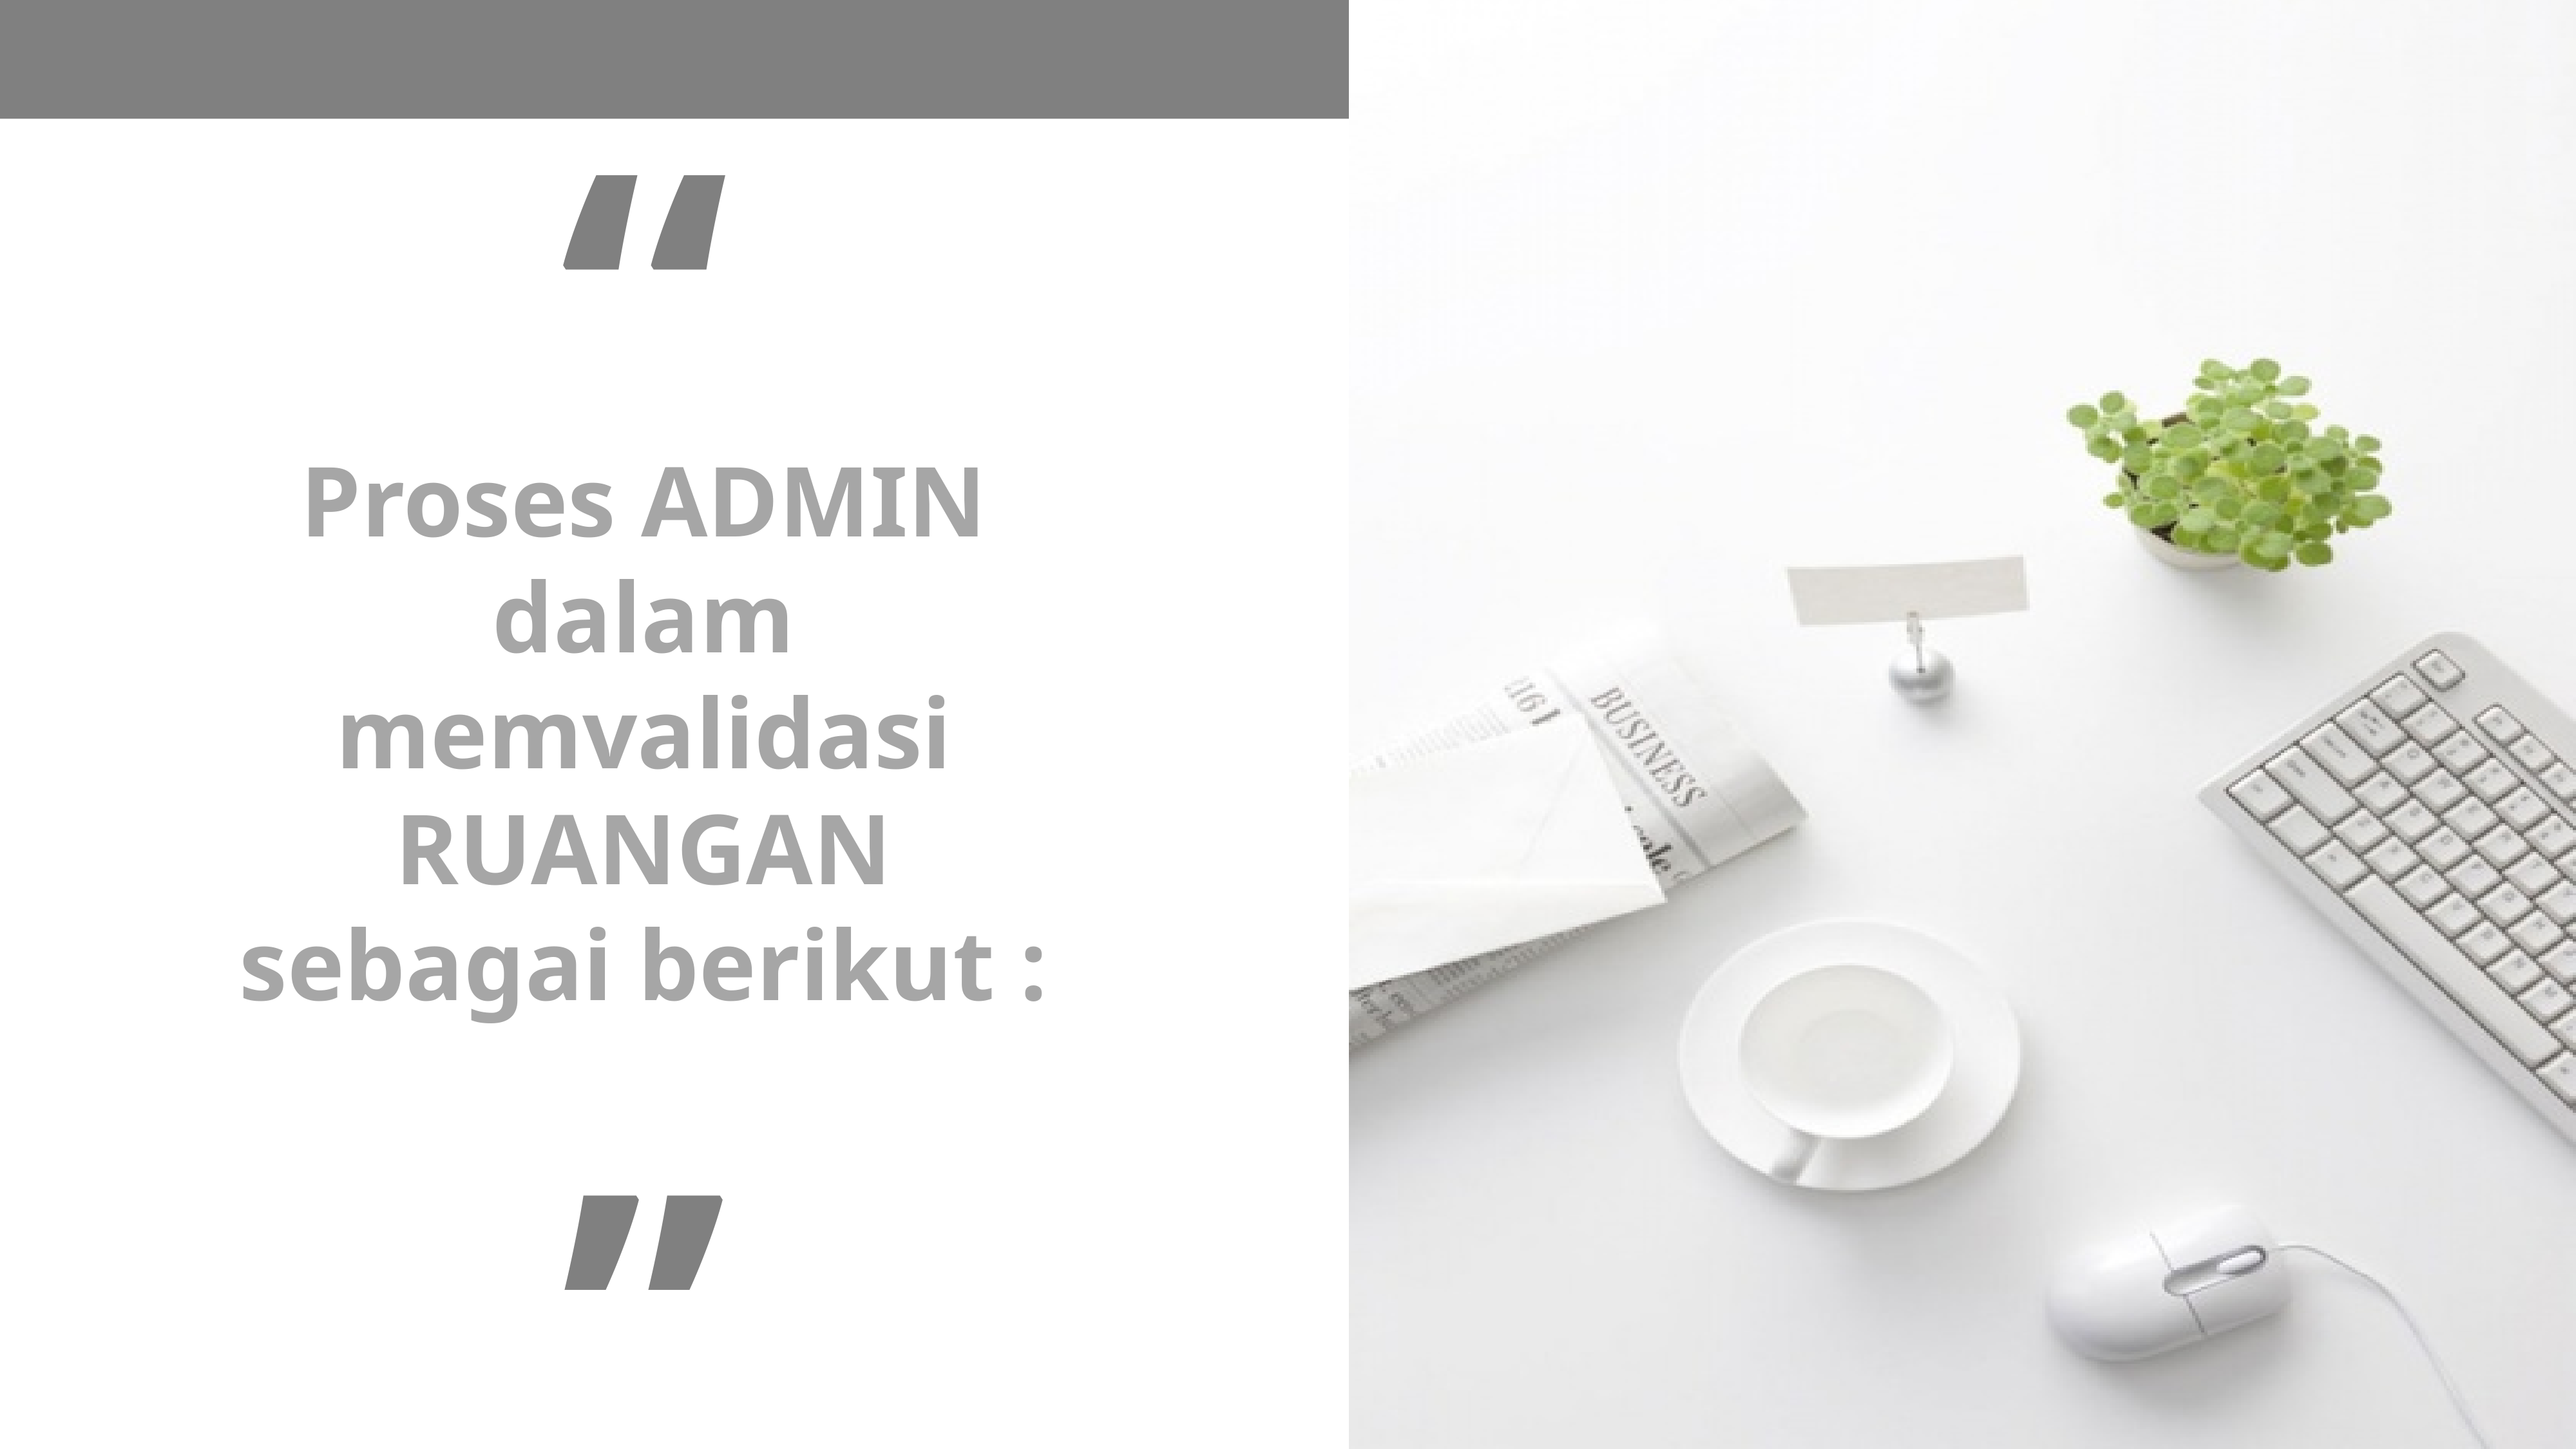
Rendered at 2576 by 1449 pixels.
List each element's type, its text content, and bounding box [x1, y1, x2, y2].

picture [1349, 0, 2576, 1449]
text_box “ [295, 61, 993, 533]
text_box ‘‘ [470, 933, 818, 1406]
text_box Proses ADMIN dalam memvalidasi RUANGAN sebagai berikut : [226, 435, 1061, 1025]
